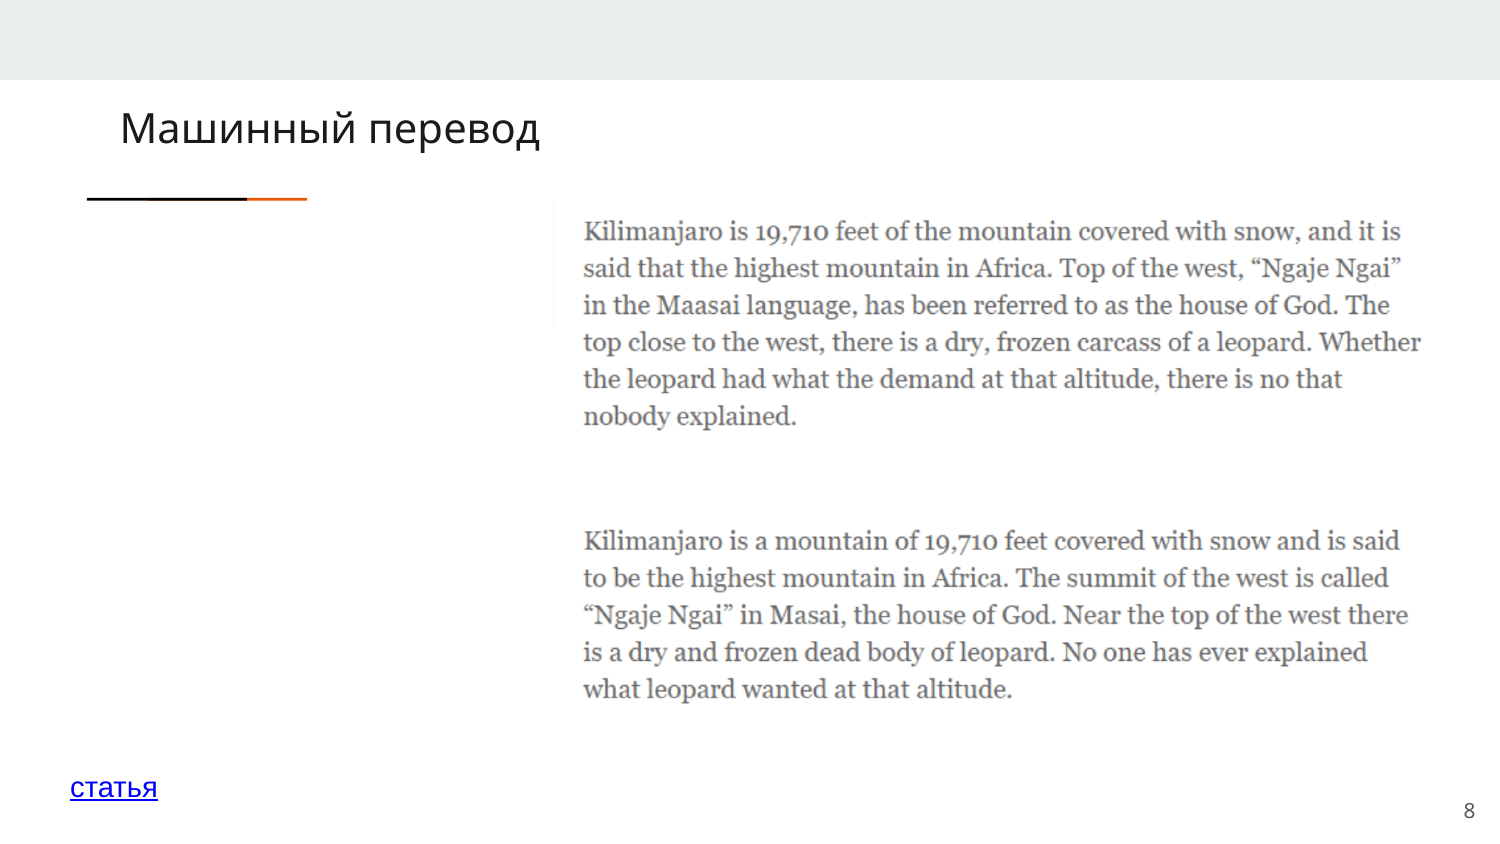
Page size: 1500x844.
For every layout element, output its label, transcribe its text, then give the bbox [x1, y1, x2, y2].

text_box статья [55, 753, 230, 819]
title Машинный перевод [119, 86, 1381, 175]
picture [553, 199, 1442, 716]
slide_number <number> [1400, 779, 1491, 844]
